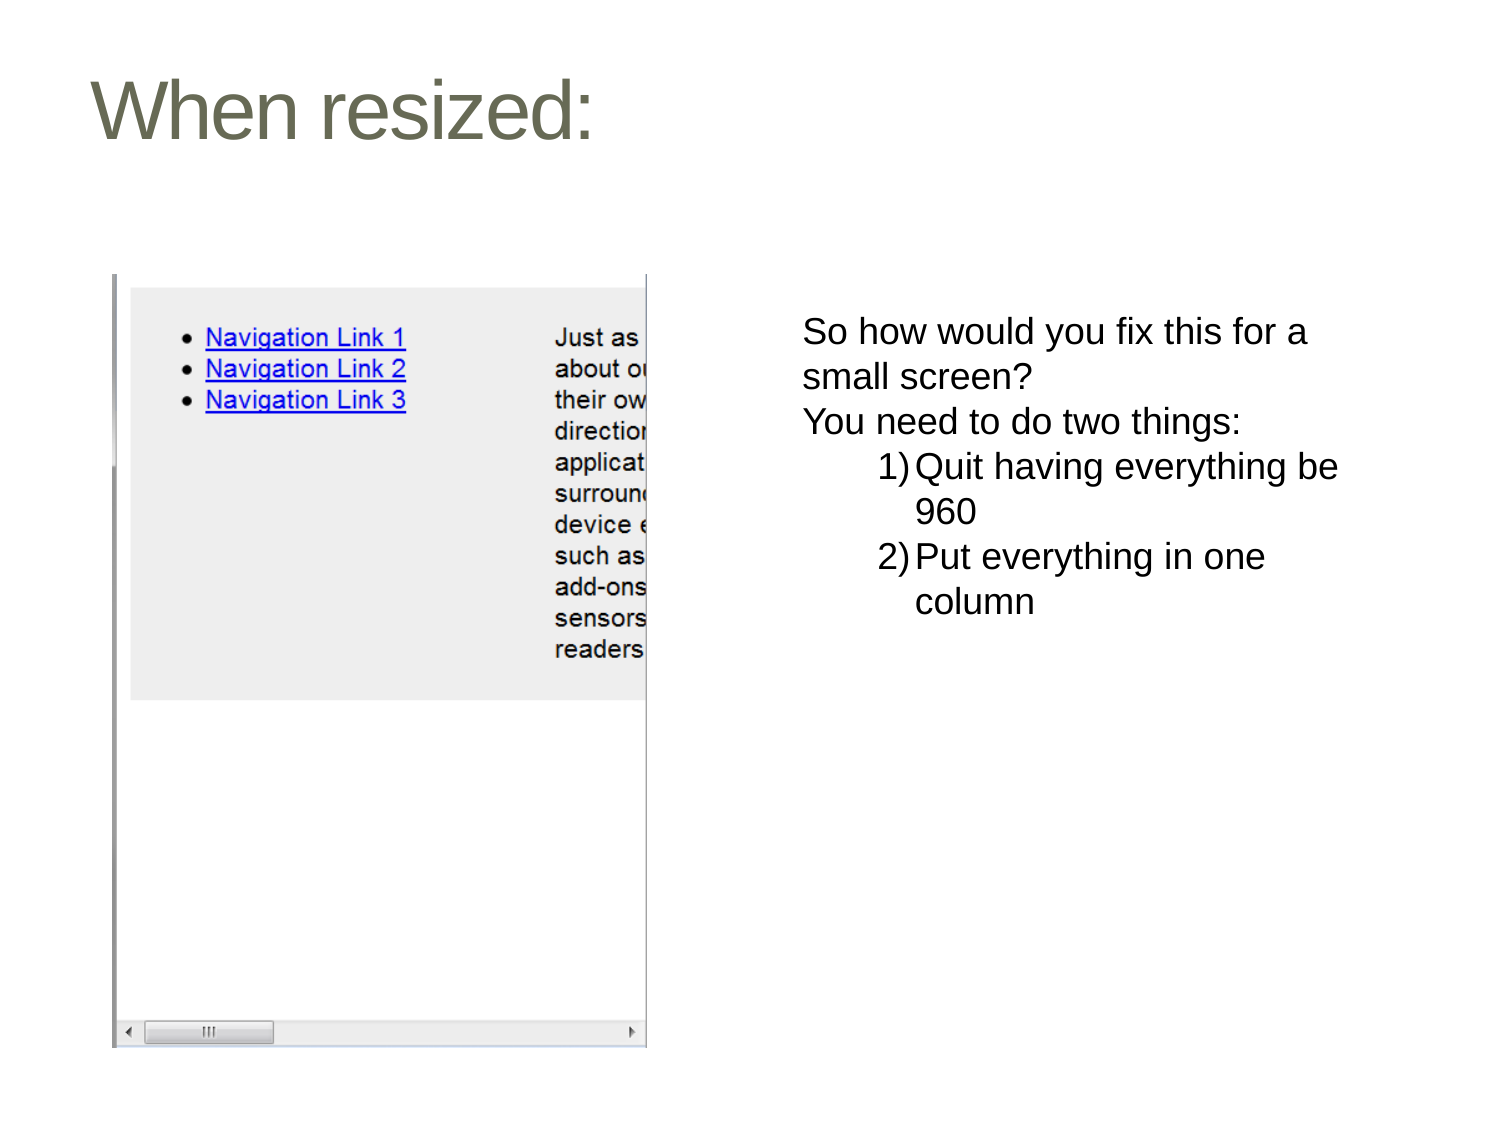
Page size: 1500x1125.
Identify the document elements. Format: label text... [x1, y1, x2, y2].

title When resized: [75, 24, 1425, 188]
text_box So how would you fix this for a small screen? You need to do two things: Quit having everything be 960 Put everything in one column [787, 299, 1363, 675]
picture [112, 274, 647, 1048]
